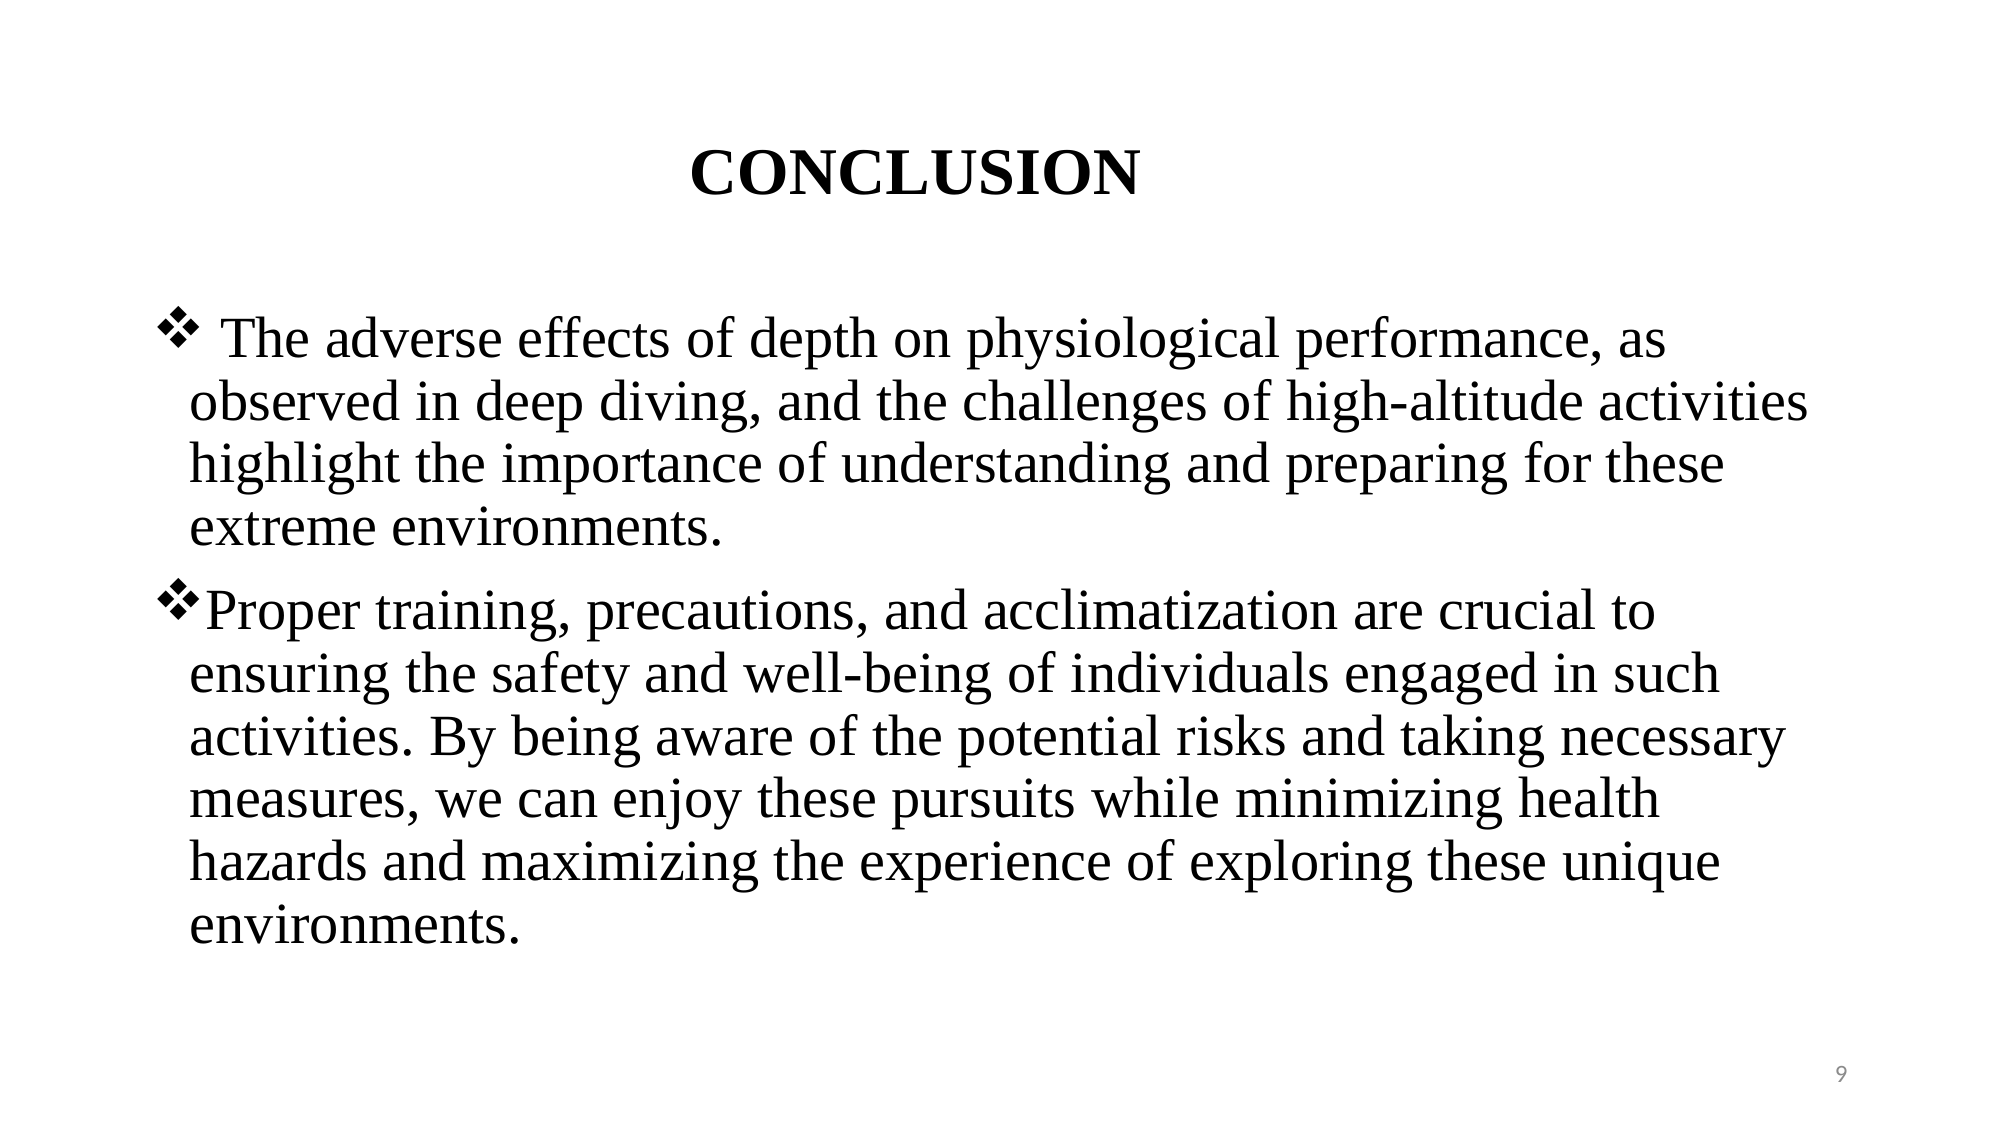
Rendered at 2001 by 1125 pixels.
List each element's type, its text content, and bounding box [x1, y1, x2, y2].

slide_number 9 [1412, 1042, 1863, 1103]
title CONCLUSION [52, 64, 1778, 282]
list The adverse effects of depth on physiological performance, as observed in deep diving, and the challenges of high-altitude activities highlight the importance of understanding and preparing for these extreme environments. Proper training, precautions, and acclimatization are crucial to ensuring the safety and well-being of individuals engaged in such activities. By being aware of the potential risks and taking necessary measures, we can enjoy these pursuits while minimizing health hazards and maximizing the experience of exploring these unique environments. [137, 299, 1863, 1014]
